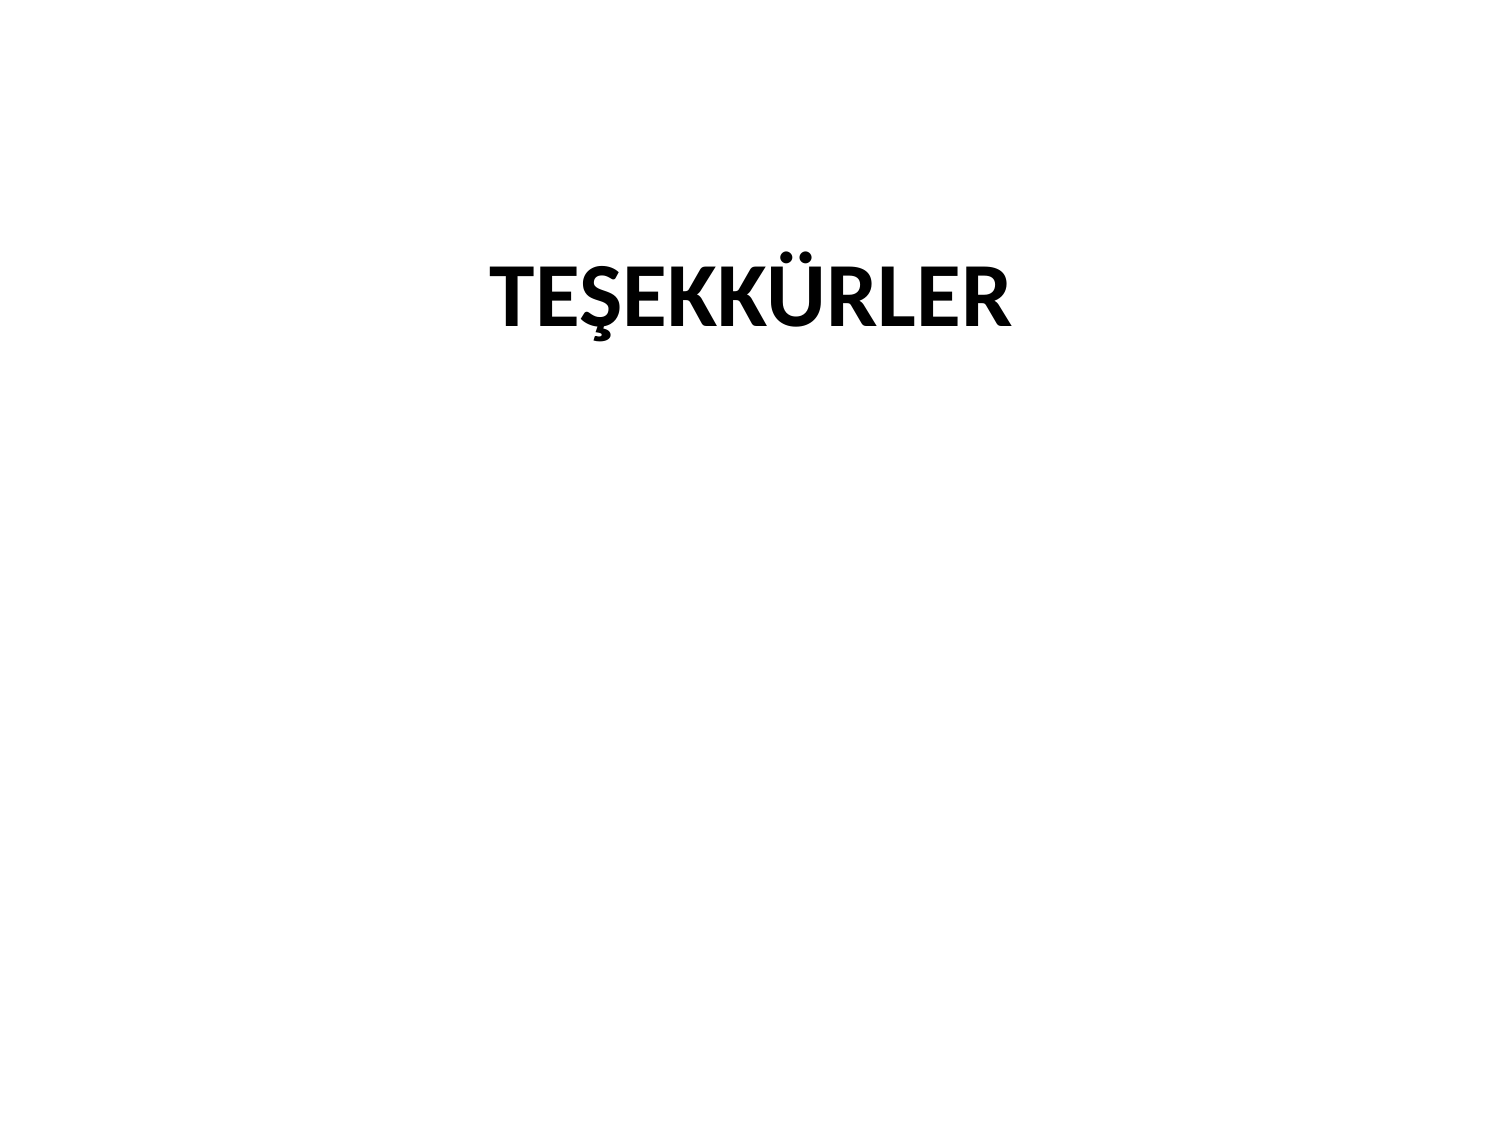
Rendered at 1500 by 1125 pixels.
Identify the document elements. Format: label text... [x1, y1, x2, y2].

title TEŞEKKÜRLER [76, 196, 1427, 384]
